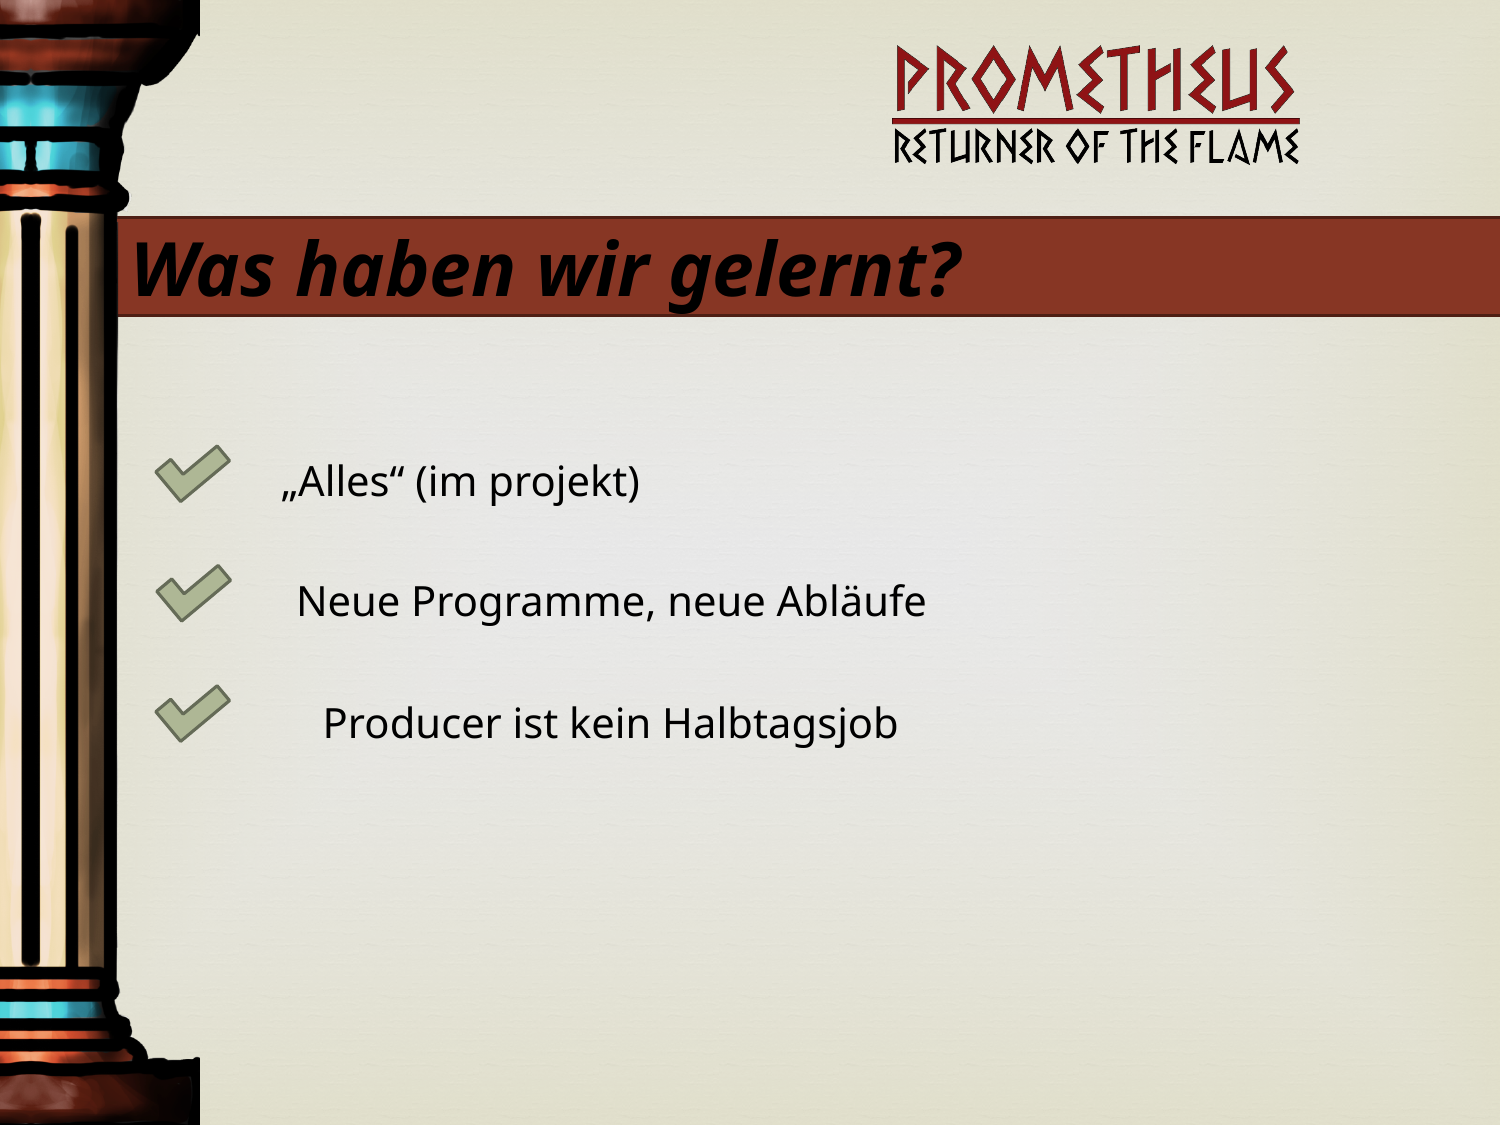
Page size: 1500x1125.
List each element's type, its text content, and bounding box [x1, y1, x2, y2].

picture [0, 0, 200, 1125]
text_box [154, 684, 231, 743]
text_box [154, 444, 231, 503]
text_box Was haben wir gelernt? [115, 214, 1500, 320]
text_box Producer ist kein Halbtagsjob [307, 689, 915, 754]
picture [891, 34, 1300, 173]
text_box „Alles“ (im projekt) [266, 447, 666, 513]
text_box Neue Programme, neue Abläufe [281, 567, 943, 632]
text_box [155, 564, 232, 623]
